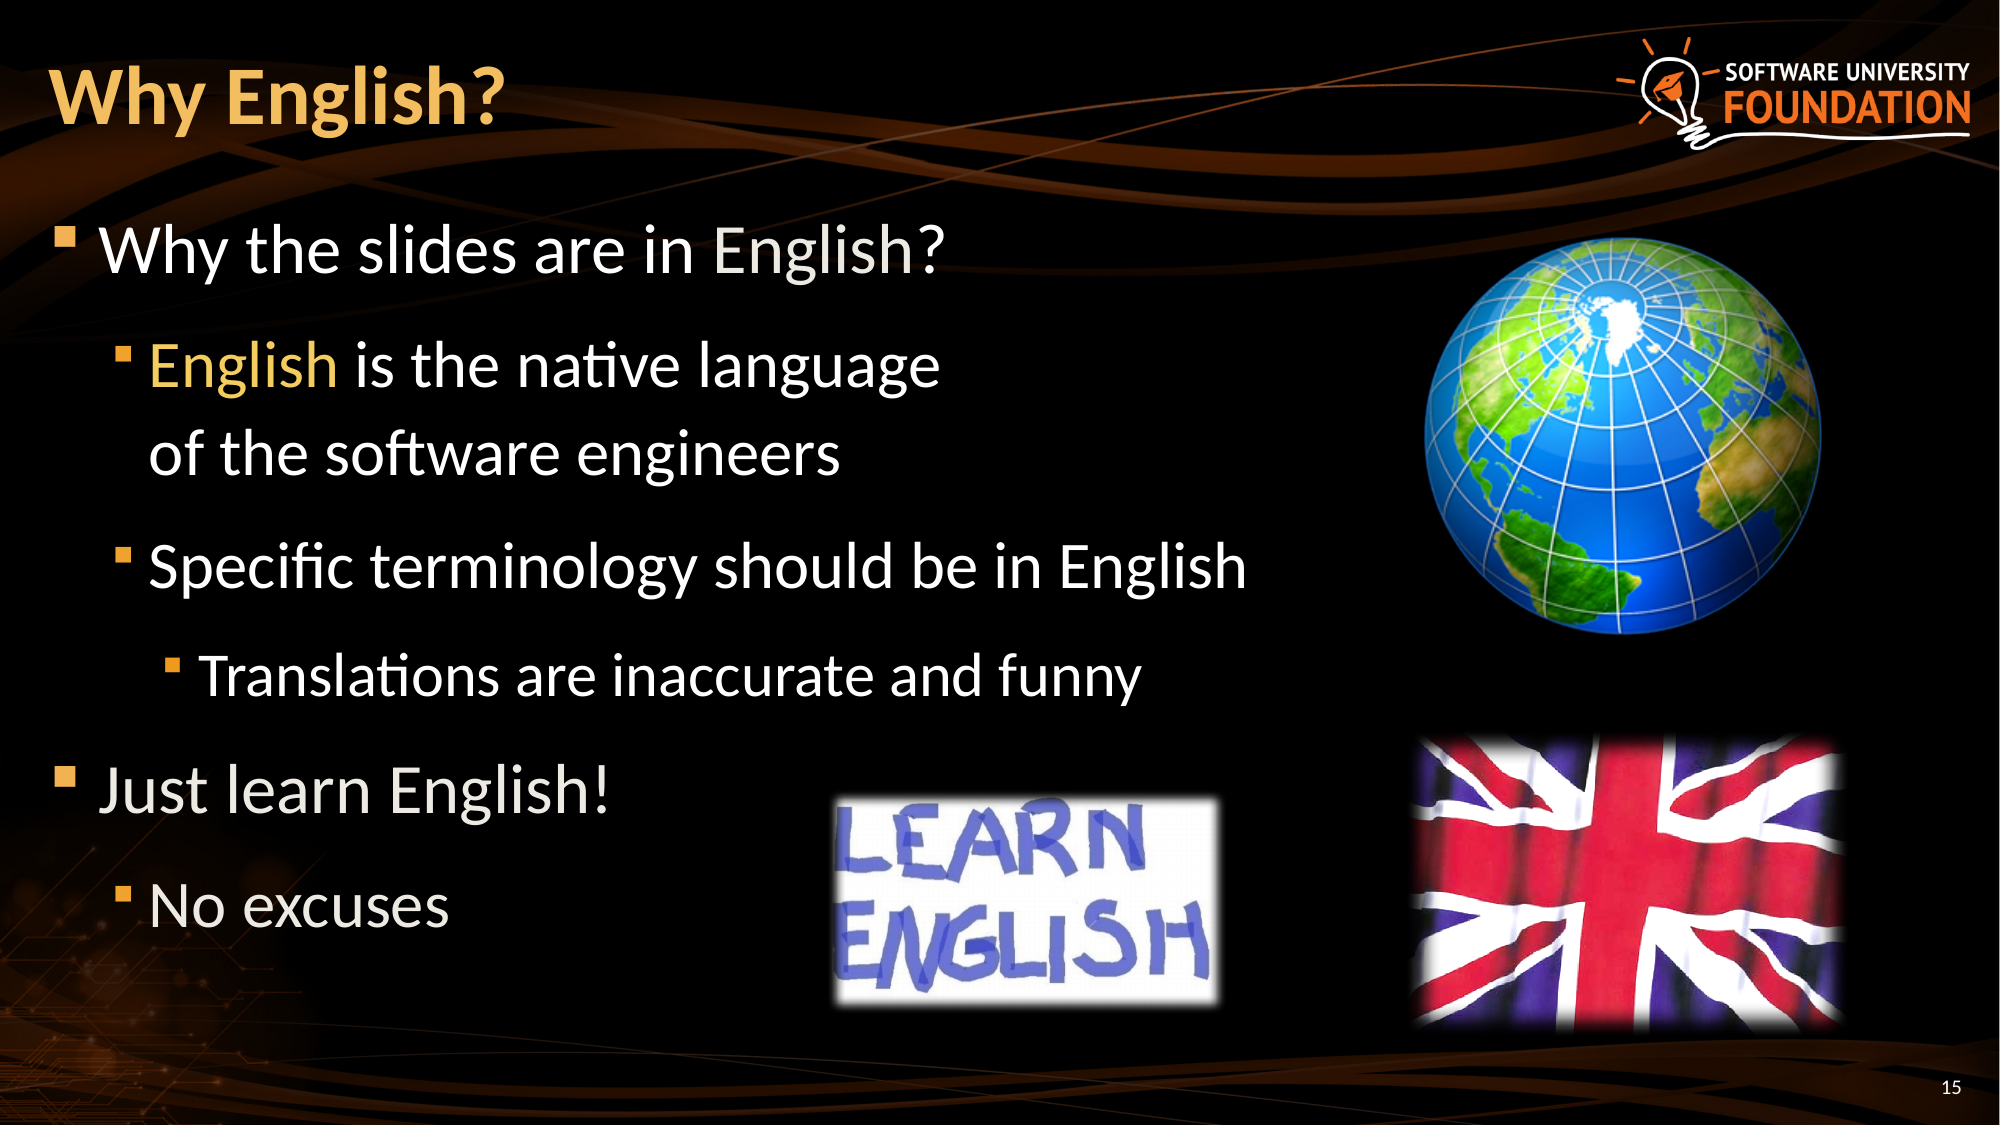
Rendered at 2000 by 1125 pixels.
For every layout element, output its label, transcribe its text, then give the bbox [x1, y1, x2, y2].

picture [0, 0, 2000, 1125]
list Why the slides are in English? English is the native language of the software engineers Specific terminology should be in English Translations are inaccurate and funny Just learn English! No excuses [31, 188, 1968, 1103]
title Why English? [30, 6, 1602, 189]
